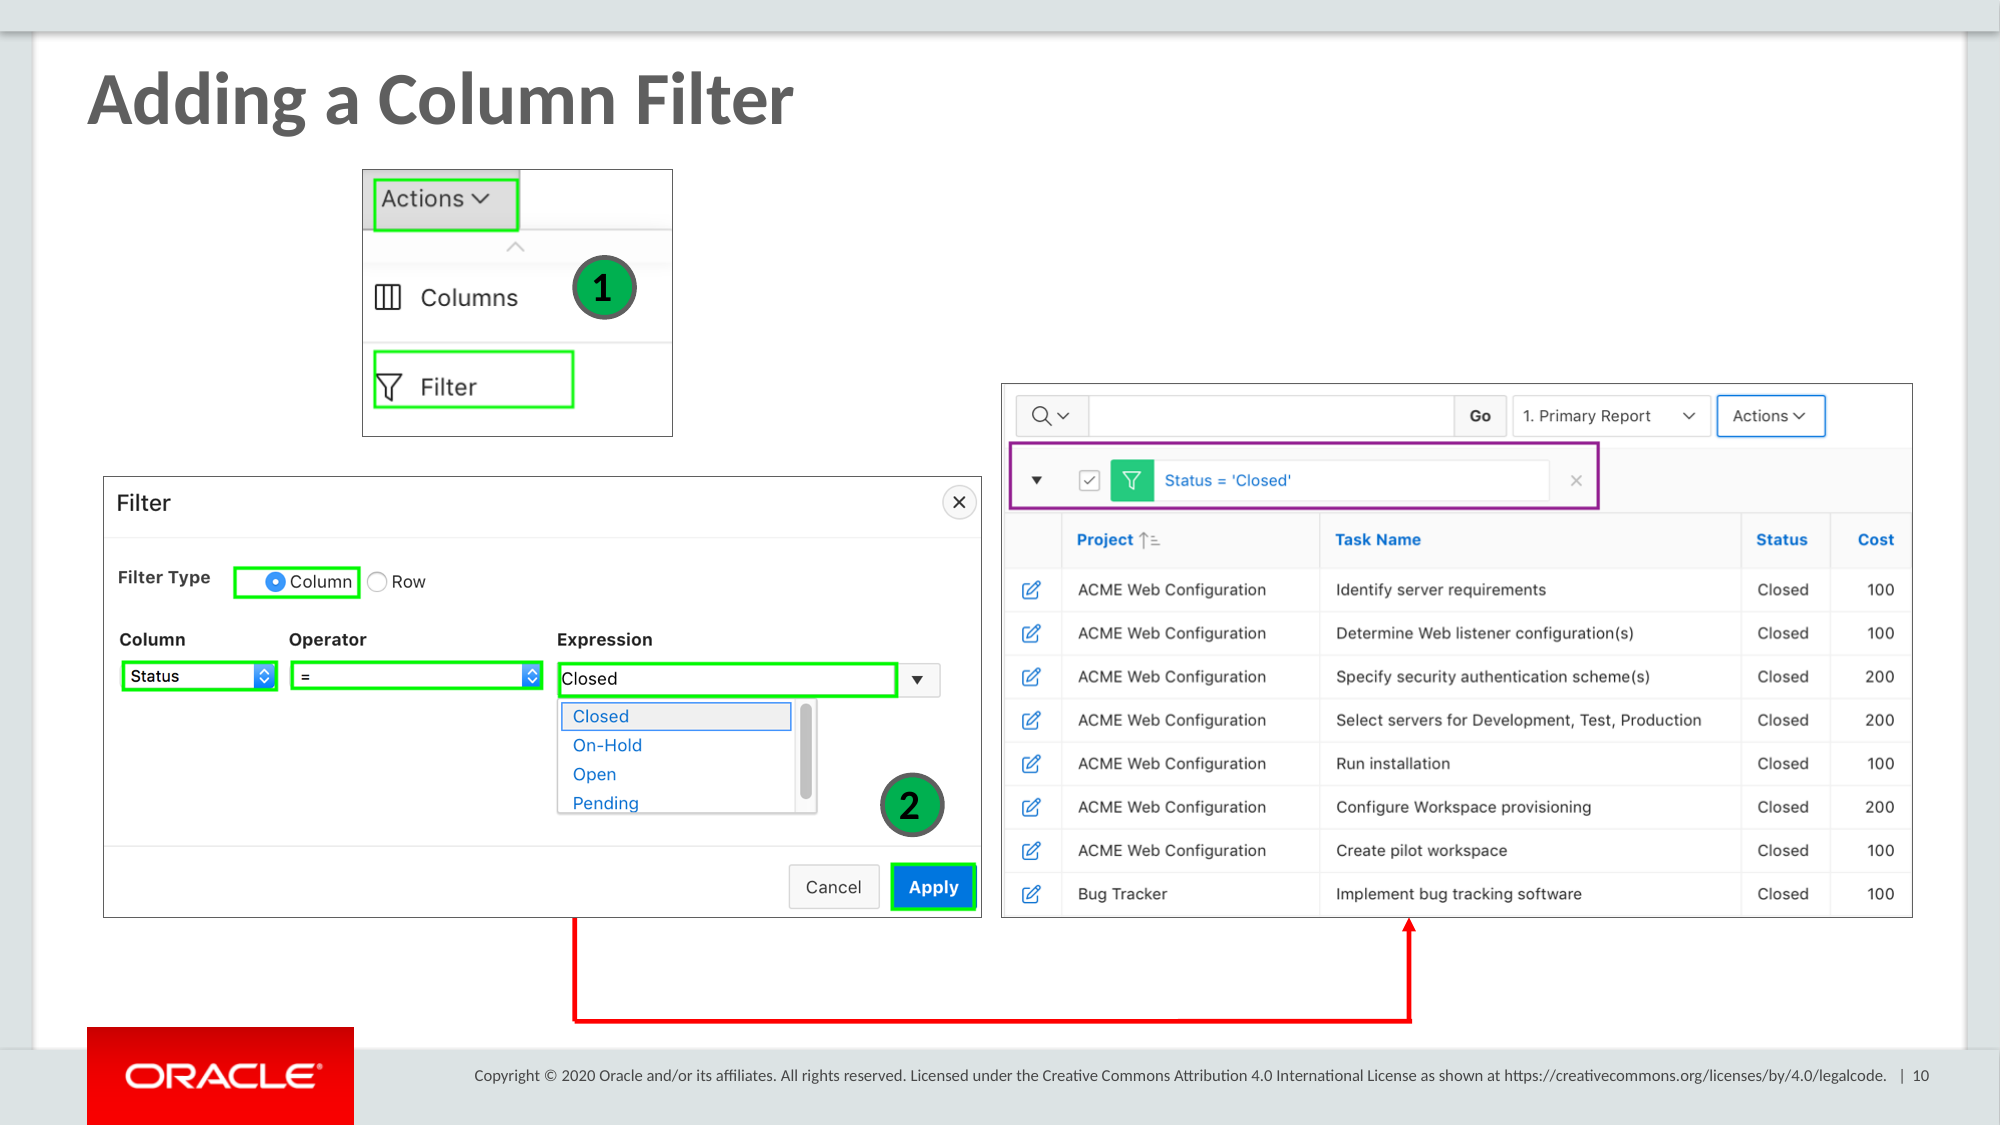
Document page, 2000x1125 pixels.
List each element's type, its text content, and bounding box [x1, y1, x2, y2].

picture [103, 476, 983, 919]
title Adding a Column Filter [87, 66, 1913, 213]
picture [1001, 382, 1913, 919]
text_box [1402, 927, 1416, 1021]
picture [87, 1027, 354, 1125]
picture [361, 169, 673, 437]
